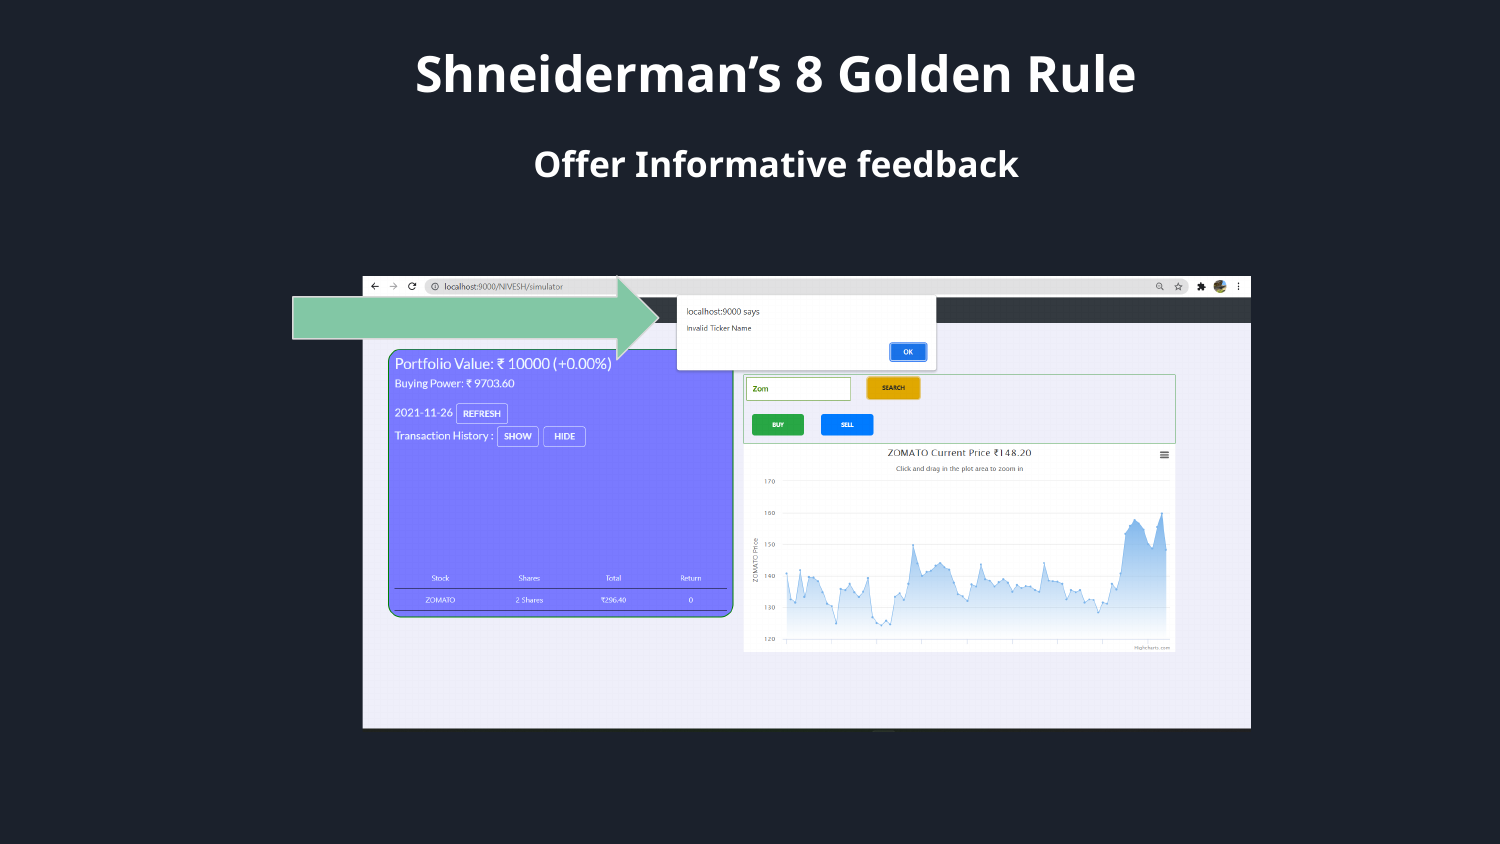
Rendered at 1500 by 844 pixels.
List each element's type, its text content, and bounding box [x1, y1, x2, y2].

title Shneiderman’s 8 Golden Rule [332, 27, 1221, 112]
text_box [292, 296, 357, 339]
picture [362, 275, 1252, 733]
text_box Offer Informative feedback [466, 126, 1087, 200]
